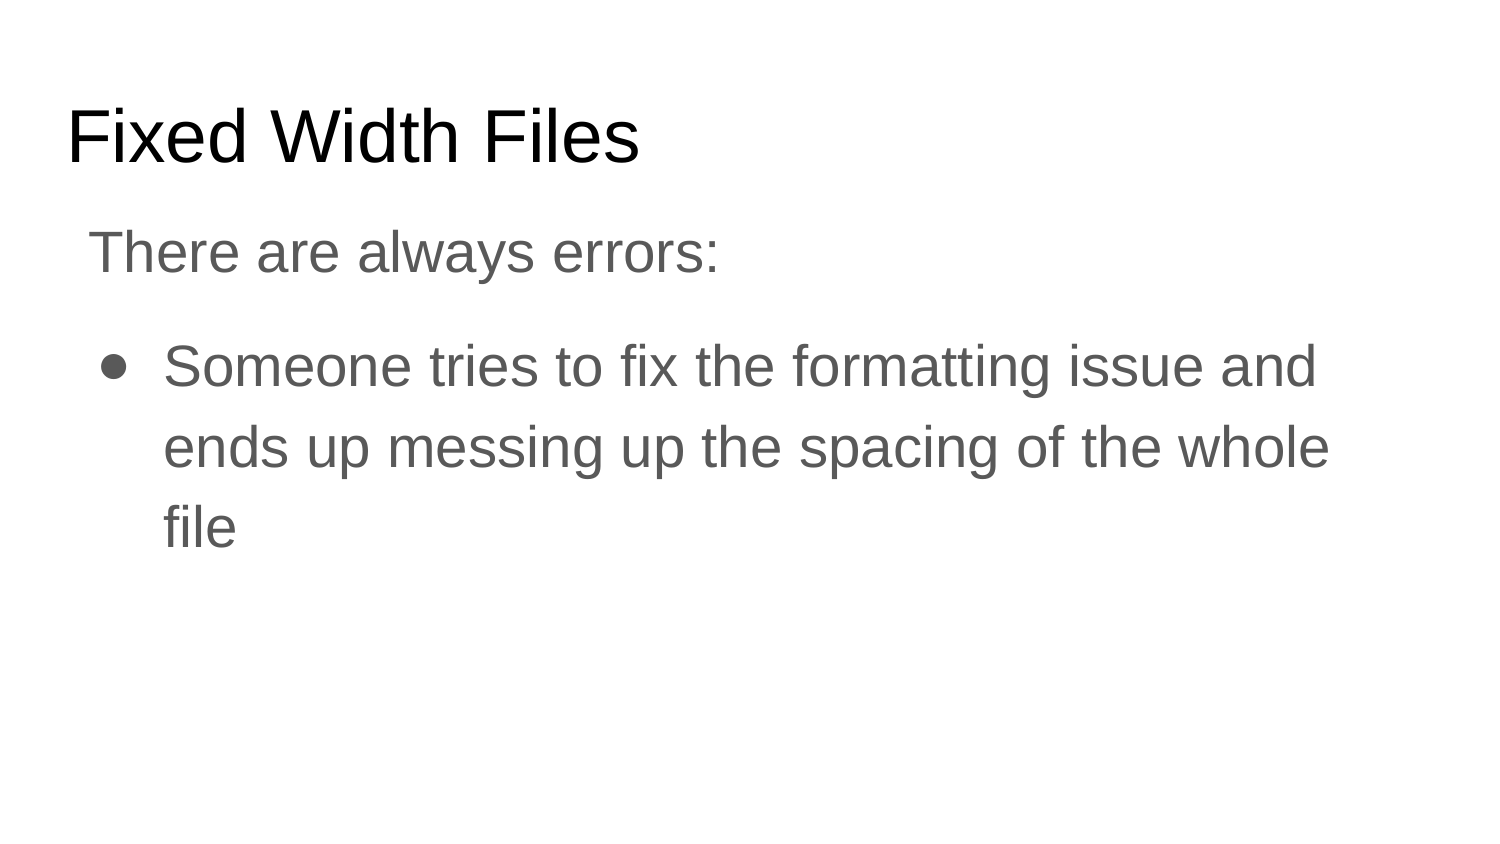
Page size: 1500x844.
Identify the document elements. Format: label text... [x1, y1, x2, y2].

title Fixed Width Files [51, 72, 1449, 167]
list There are always errors: Someone tries to fix the formatting issue and ends up messing up the spacing of the whole file [73, 189, 1425, 750]
